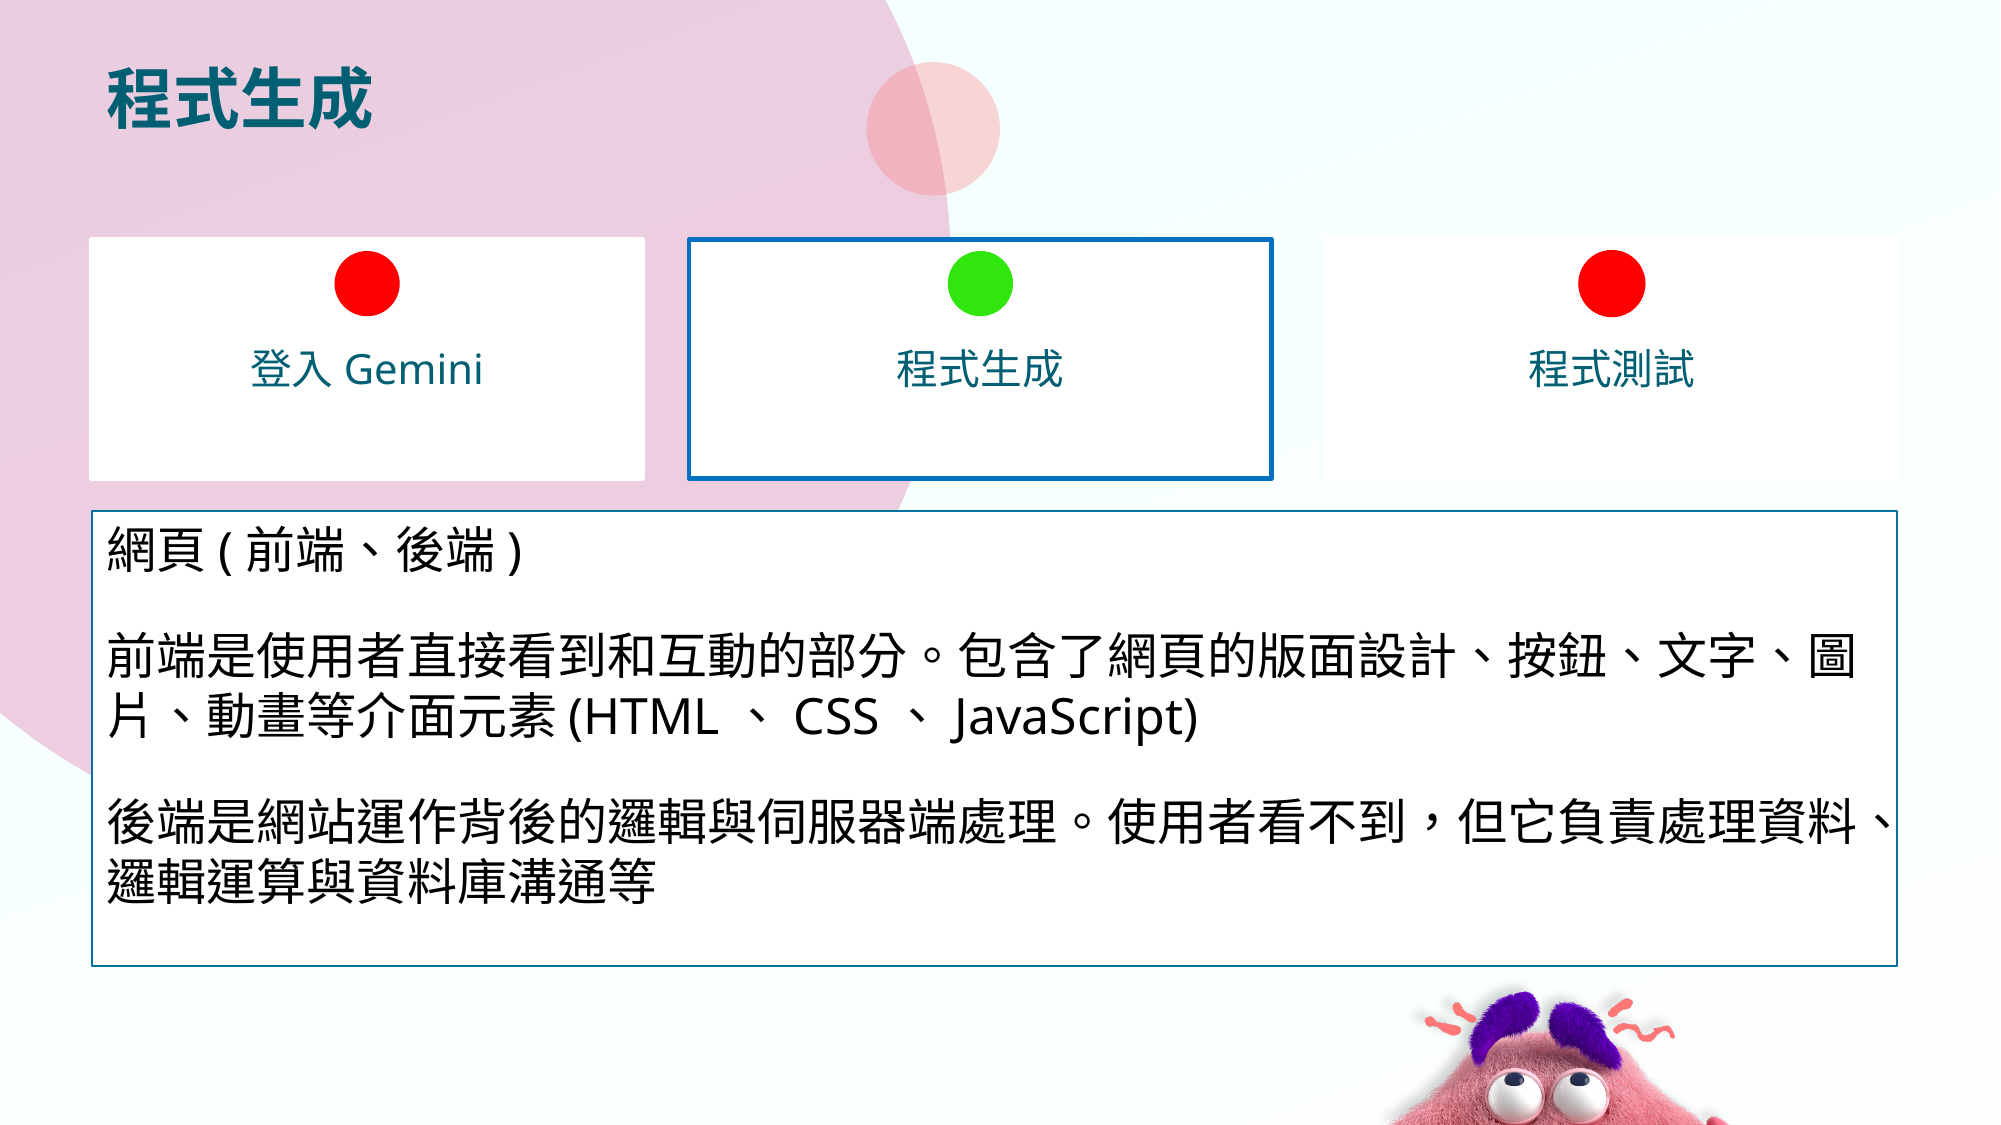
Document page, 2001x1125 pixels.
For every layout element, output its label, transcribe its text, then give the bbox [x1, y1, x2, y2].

list 登入Gemini [91, 239, 643, 479]
list 網頁(前端、後端) 前端是使用者直接看到和互動的部分。包含了網頁的版面設計、按鈕、文字、圖片、動畫等介面元素(HTML、CSS、JavaScript) 後端是網站運作背後的邏輯與伺服器端處理。使用者看不到，但它負責處理資料、邏輯運算與資料庫溝通等 [91, 510, 1898, 967]
list 程式生成 [688, 239, 1273, 479]
text_box [1578, 249, 1646, 318]
text_box [333, 249, 401, 318]
list 程式測試 [1326, 239, 1898, 479]
picture [1355, 968, 1747, 1125]
text_box [946, 249, 1015, 318]
title 程式生成 [91, 49, 1418, 209]
